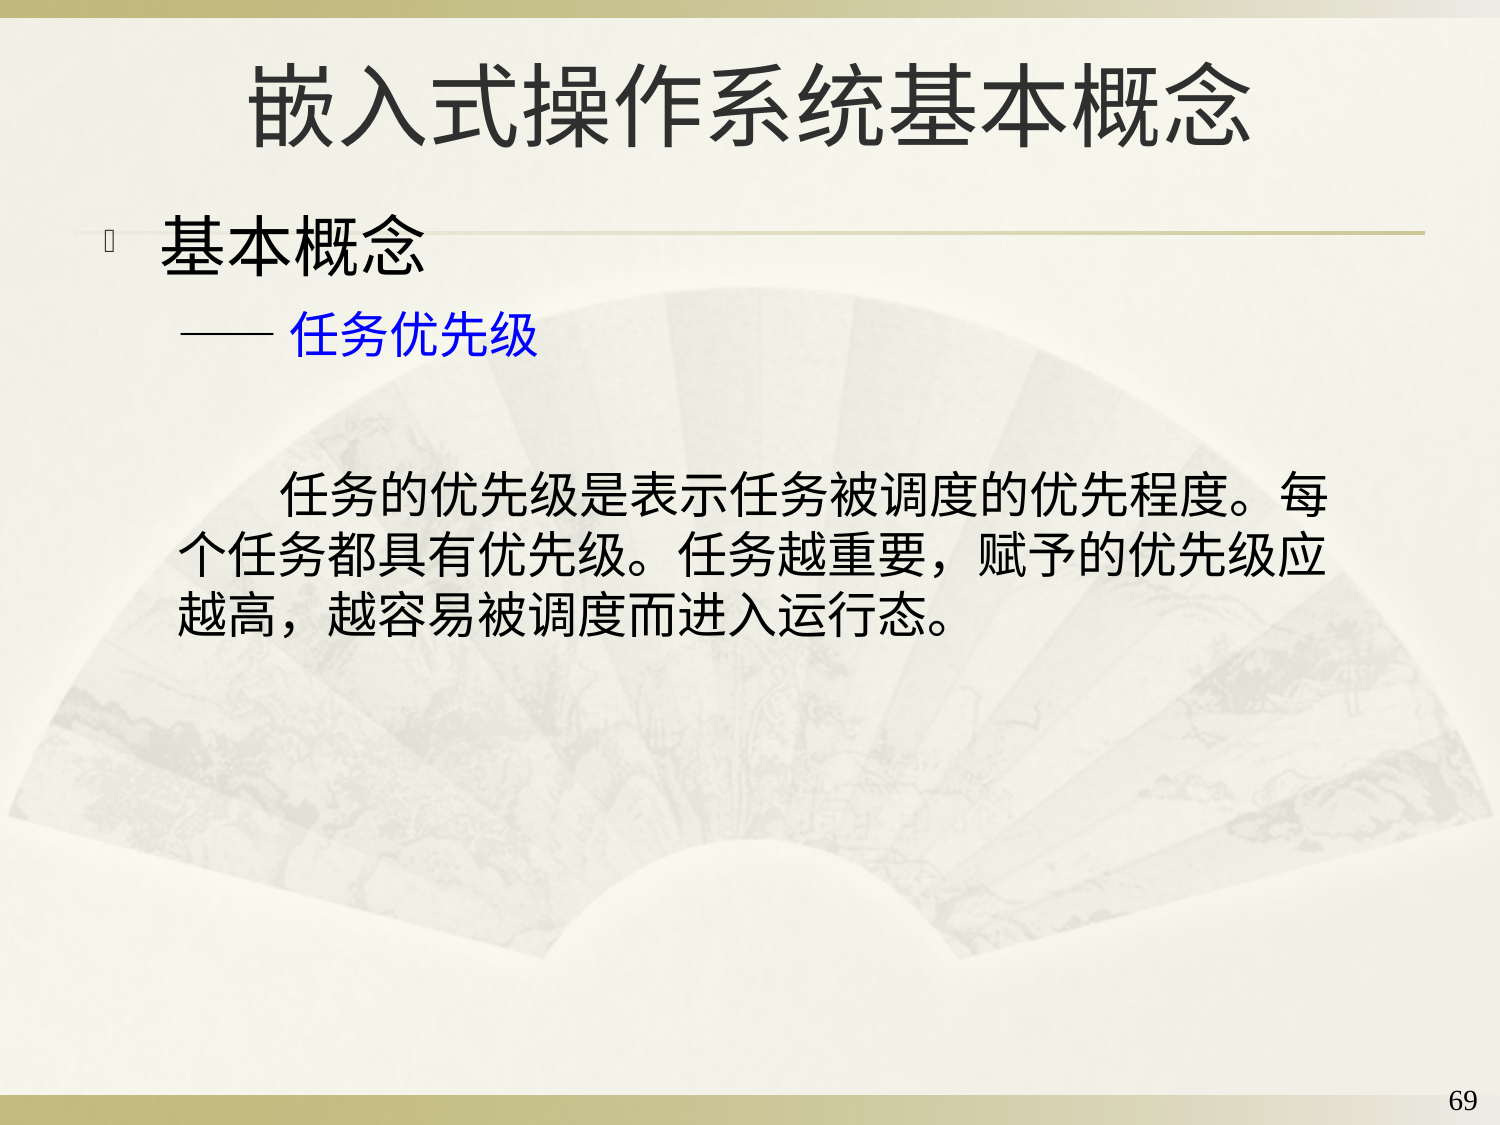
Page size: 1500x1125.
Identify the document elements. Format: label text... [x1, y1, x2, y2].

title 嵌入式操作系统基本概念 [75, 9, 1425, 198]
list 基本概念 [88, 197, 665, 318]
picture [0, 18, 1500, 1095]
text_box ——任务优先级 [162, 296, 836, 371]
text_box 任务的优先级是表示任务被调度的优先程度。每个任务都具有优先级。任务越重要，赋予的优先级应越高，越容易被调度而进入运行态。 [162, 456, 1375, 651]
